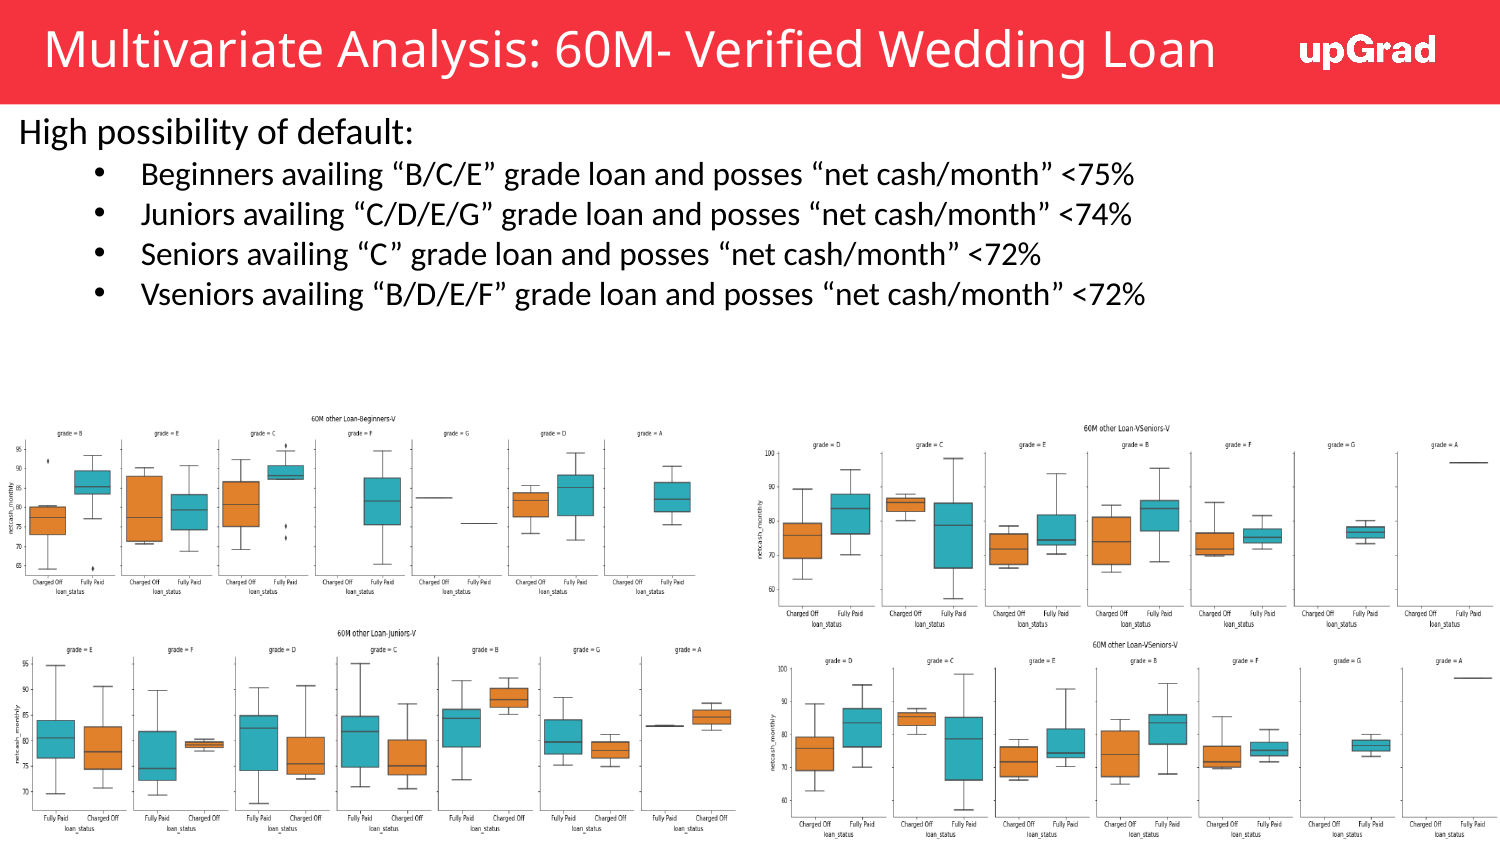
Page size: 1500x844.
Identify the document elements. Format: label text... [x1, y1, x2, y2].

picture [0, 406, 699, 605]
title Multivariate Analysis: 60M- Verified Wedding Loan [28, 20, 1298, 84]
picture [4, 621, 741, 844]
picture [1300, 34, 1435, 70]
picture [749, 416, 1500, 844]
text_box High possibility of default: Beginners availing “B/C/E” grade loan and posses “net cash/month” <75% Juniors availing “C/D/E/G” grade loan and posses “net cash/month” <74% Seniors availing “C” grade loan and posses “net cash/month” <72% Vseniors availing “B/D/E/F” grade loan and posses “net cash/month” <72% [4, 99, 1322, 540]
